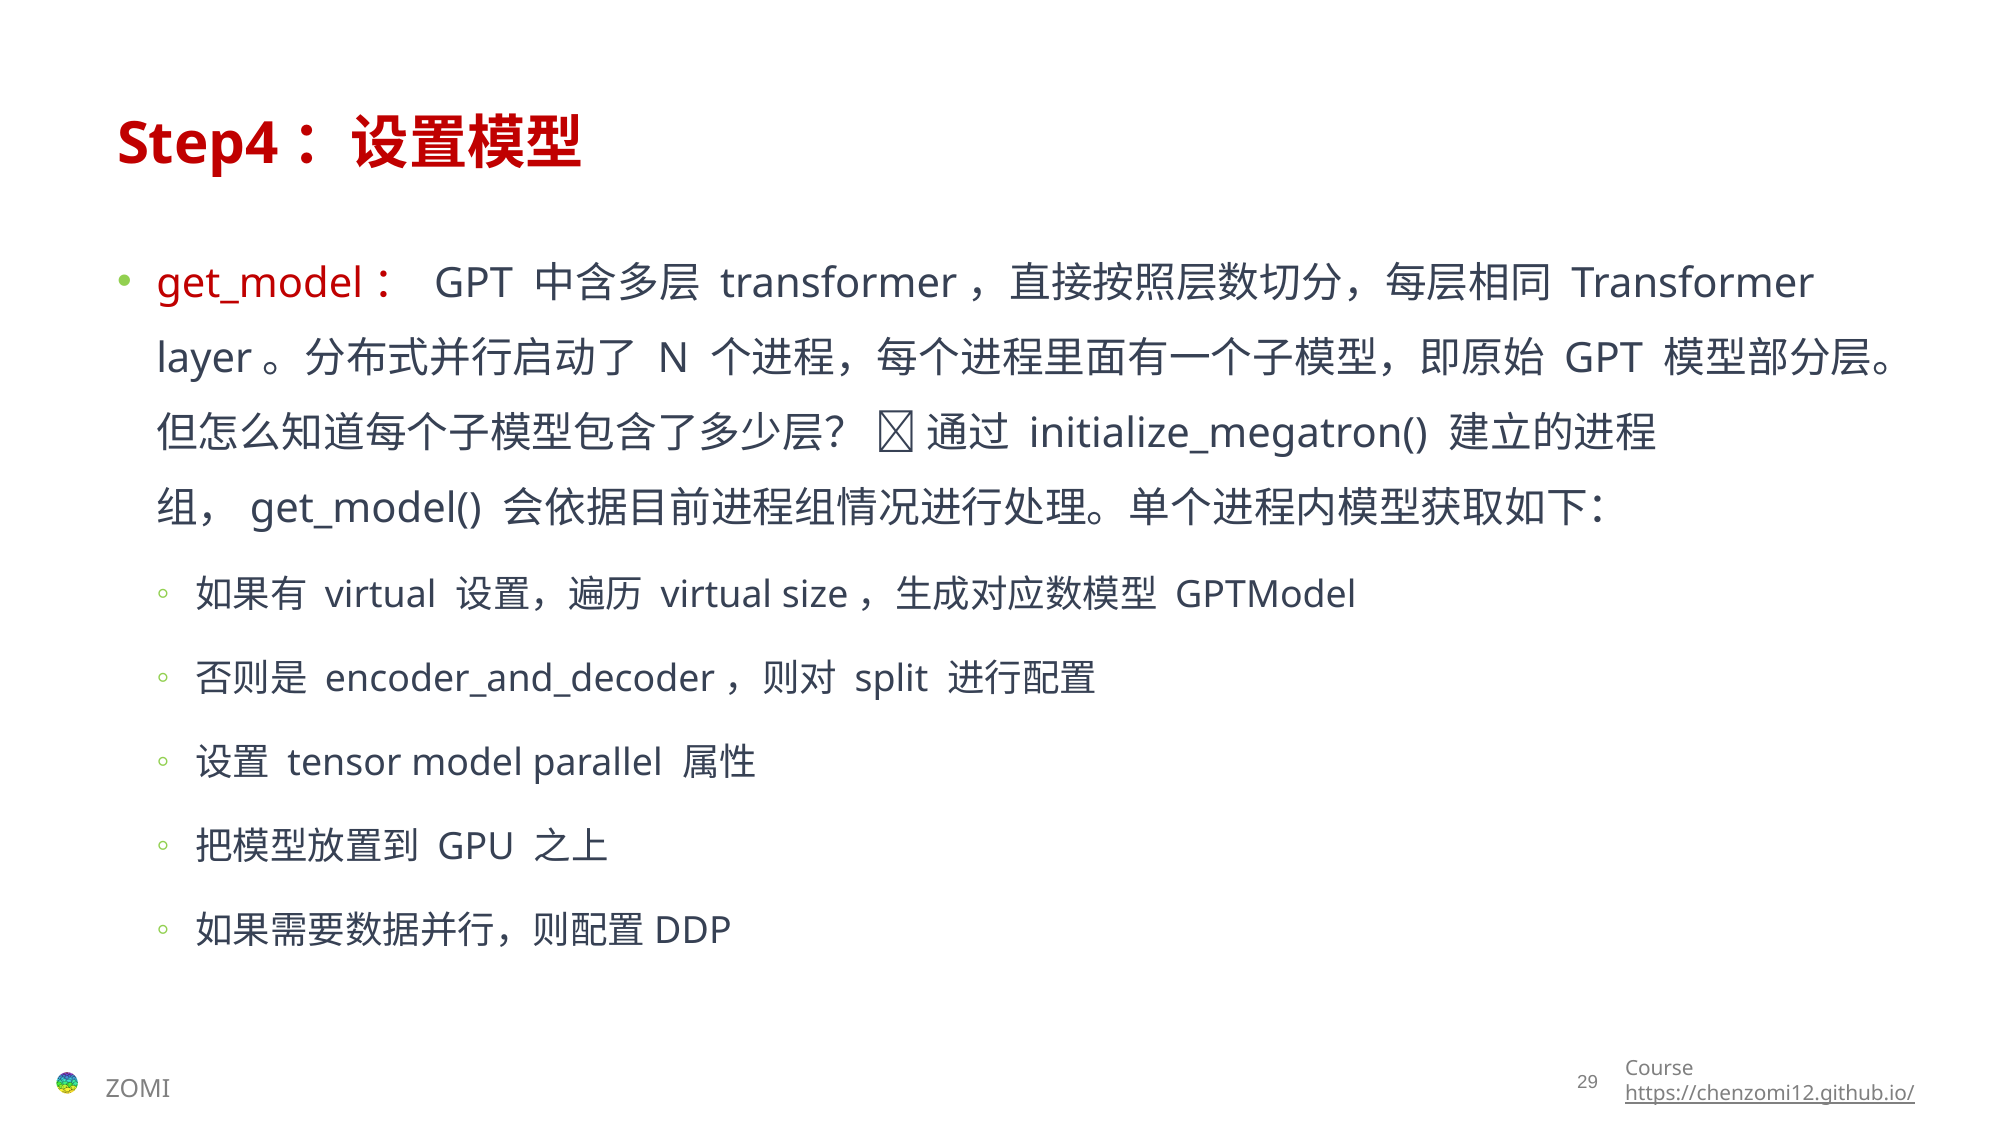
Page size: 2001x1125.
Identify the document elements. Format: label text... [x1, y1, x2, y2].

list get_model： GPT 中含多层 transformer，直接按照层数切分，每层相同 Transformer layer。分布式并行启动了 N 个进程，每个进程里面有一个子模型，即原始 GPT 模型部分层。但怎么知道每个子模型包含了多少层？  通过 initialize_megatron() 建立的进程组，get_model() 会依据目前进程组情况进行处理。单个进程内模型获取如下： 如果有 virtual 设置，遍历 virtual size，生成对应数模型 GPTModel 否则是 encoder_and_decoder，则对 split 进行配置 设置 tensor model parallel 属性 把模型放置到 GPU 之上 如果需要数据并行，则配置DDP [102, 223, 1901, 1043]
title Step4：设置模型 [102, 91, 1901, 189]
picture [57, 1073, 77, 1093]
